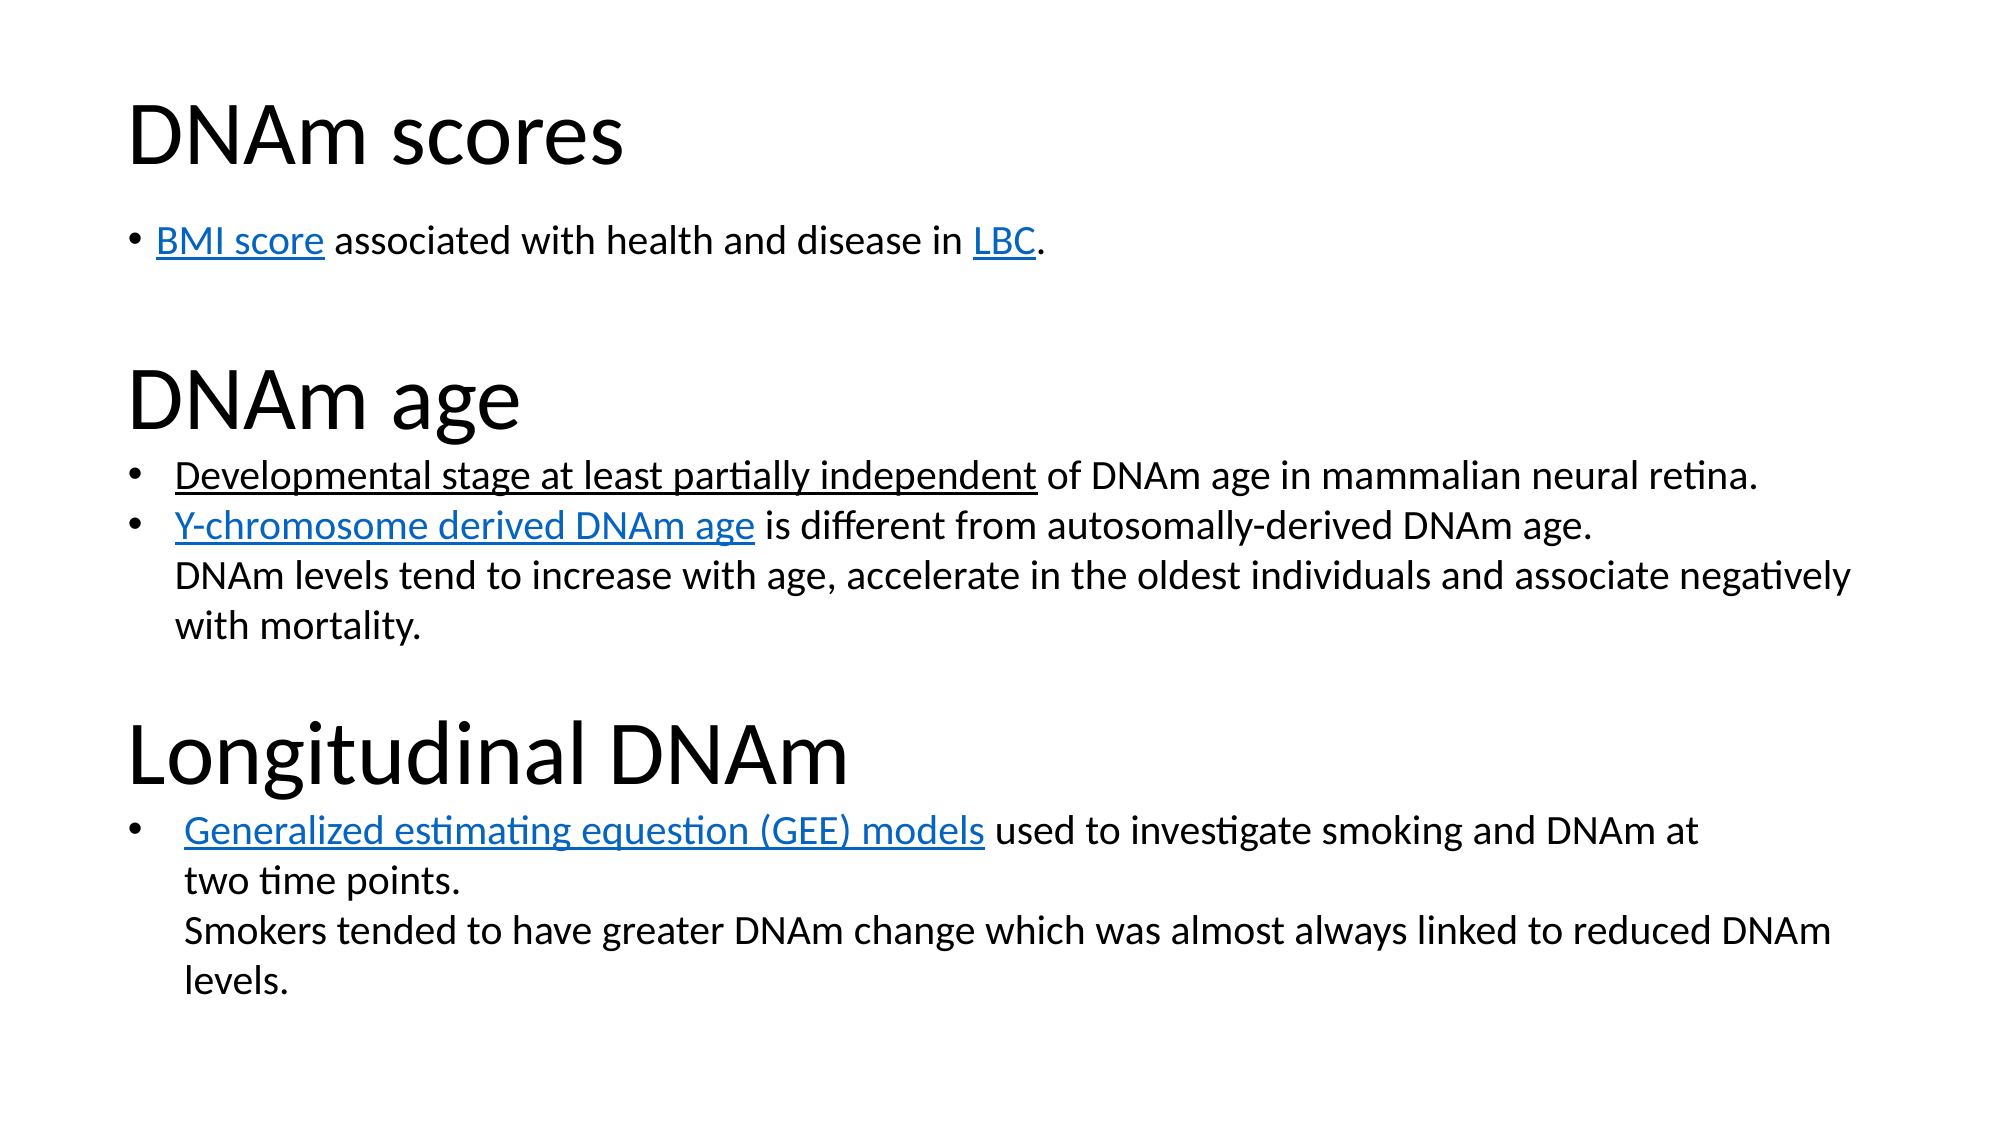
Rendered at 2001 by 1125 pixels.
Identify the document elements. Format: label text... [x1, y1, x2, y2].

text_box DNAm scores BMI score associated with health and disease in LBC. DNAm age Developmental stage at least partially independent of DNAm age in mammalian neural retina. Y-chromosome derived DNAm age is different from autosomally-derived DNAm age. DNAm levels tend to increase with age, accelerate in the oldest individuals and associate negatively with mortality. Longitudinal DNAm Generalized estimating equestion (GEE) models used to investigate smoking and DNAm at two time points. Smokers tended to have greater DNAm change which was almost always linked to reduced DNAm levels. [112, 65, 1871, 1011]
